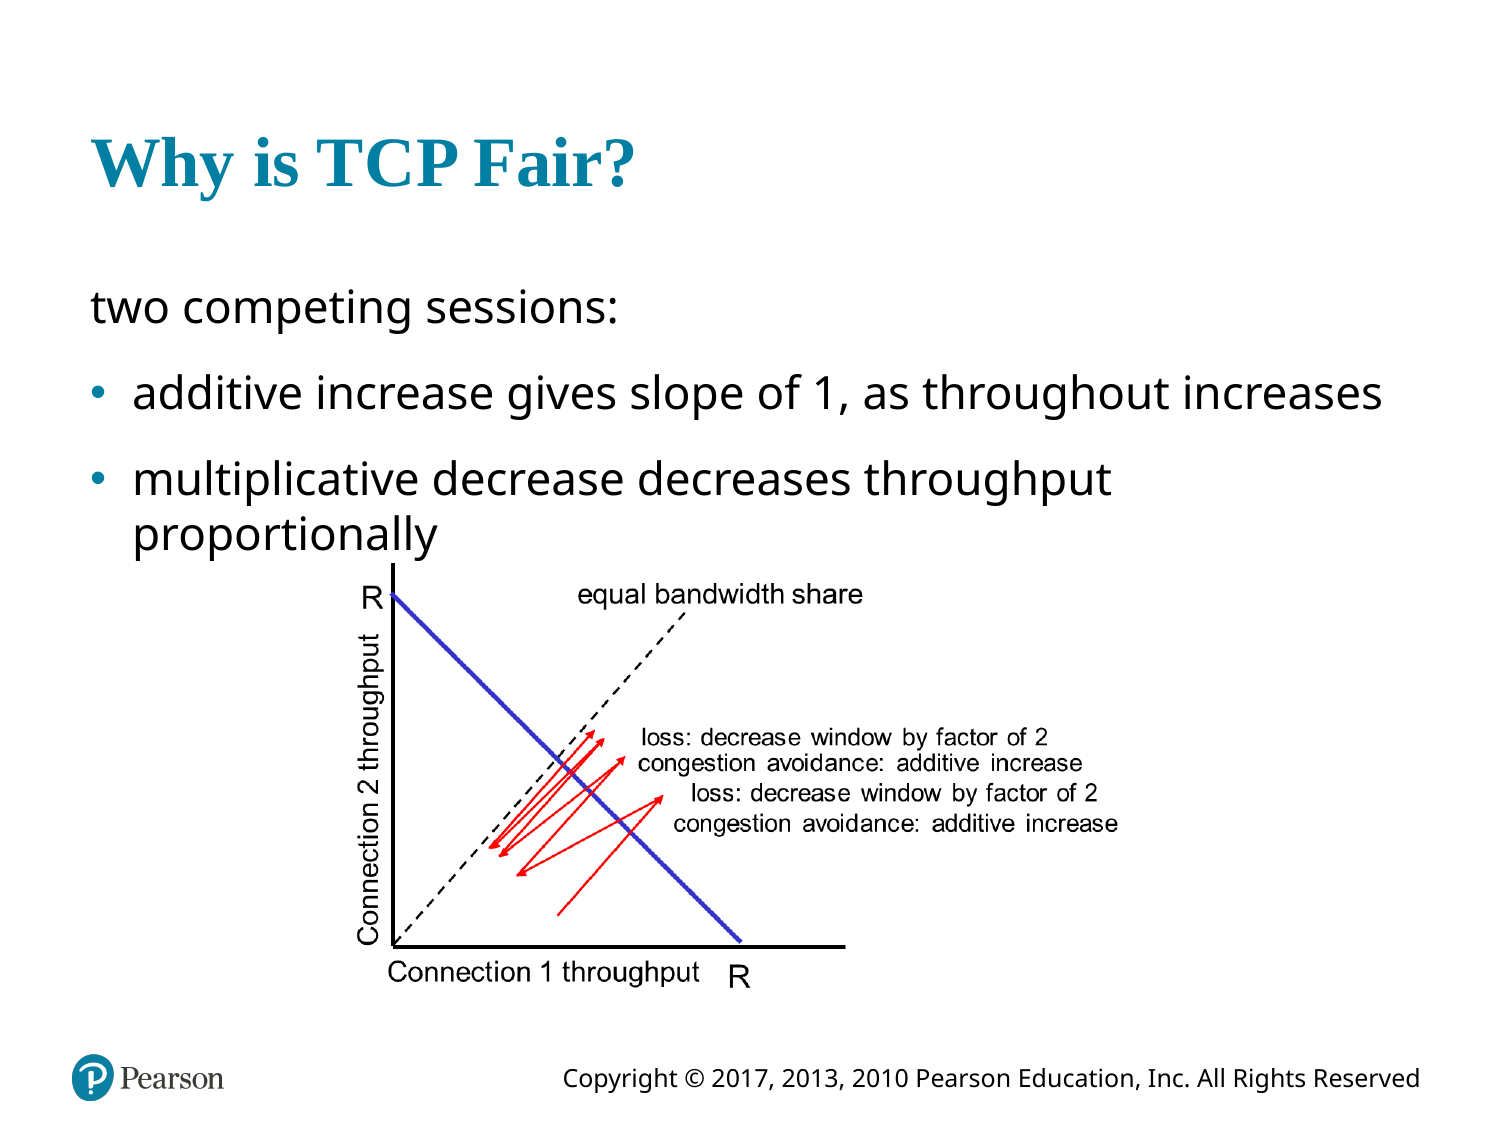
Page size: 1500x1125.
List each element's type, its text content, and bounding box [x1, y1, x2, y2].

picture [72, 1054, 88, 1070]
list two competing sessions: additive increase gives slope of 1, as throughout increases multiplicative decrease decreases throughput proportionally [75, 262, 1425, 931]
picture [98, 1054, 224, 1101]
picture [72, 1087, 83, 1101]
picture [80, 1063, 106, 1088]
picture [323, 560, 1177, 1015]
title Why is T C P Fair? [75, 0, 1425, 216]
